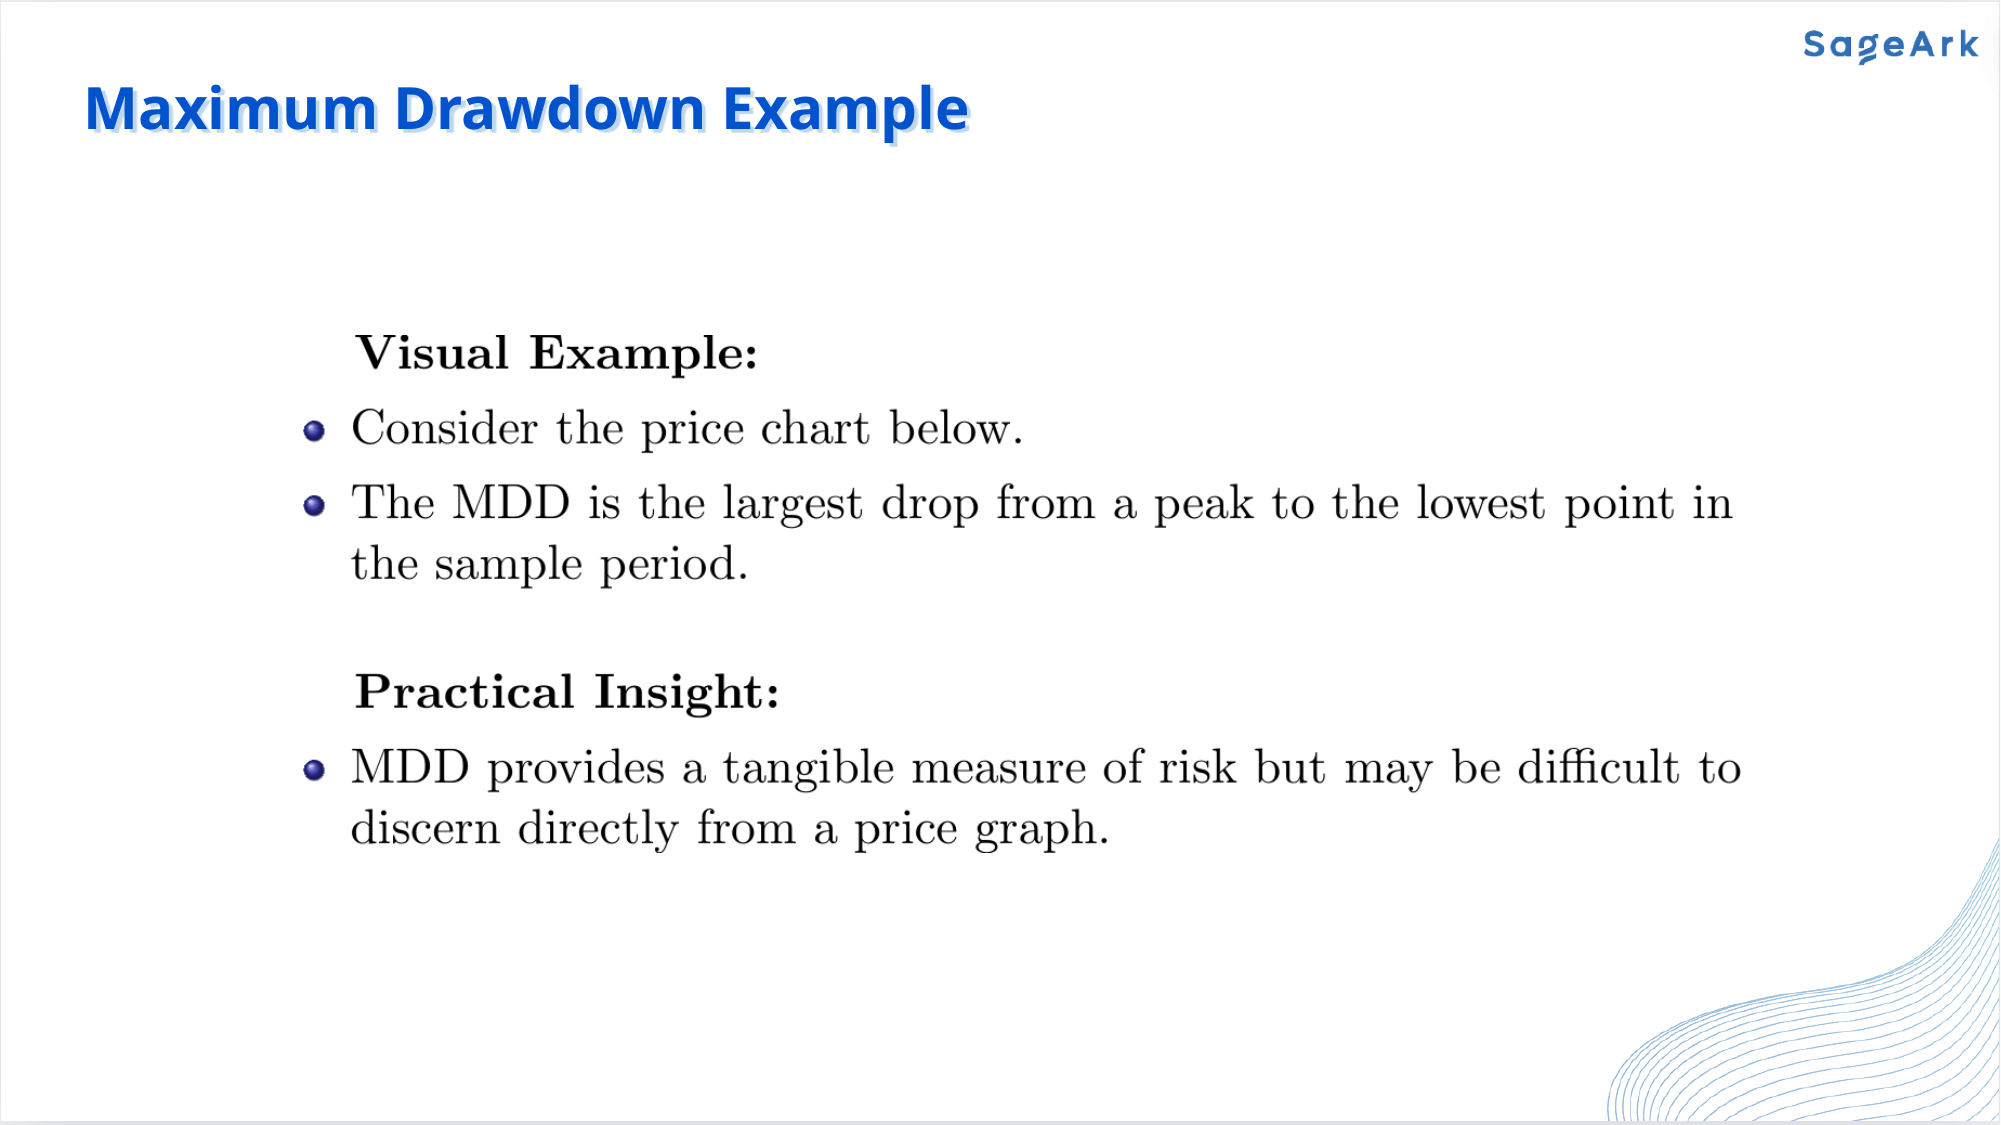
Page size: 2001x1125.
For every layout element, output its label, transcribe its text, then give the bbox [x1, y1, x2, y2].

picture [0, 0, 2001, 1125]
title Maximum Drawdown Example [68, 51, 1794, 170]
